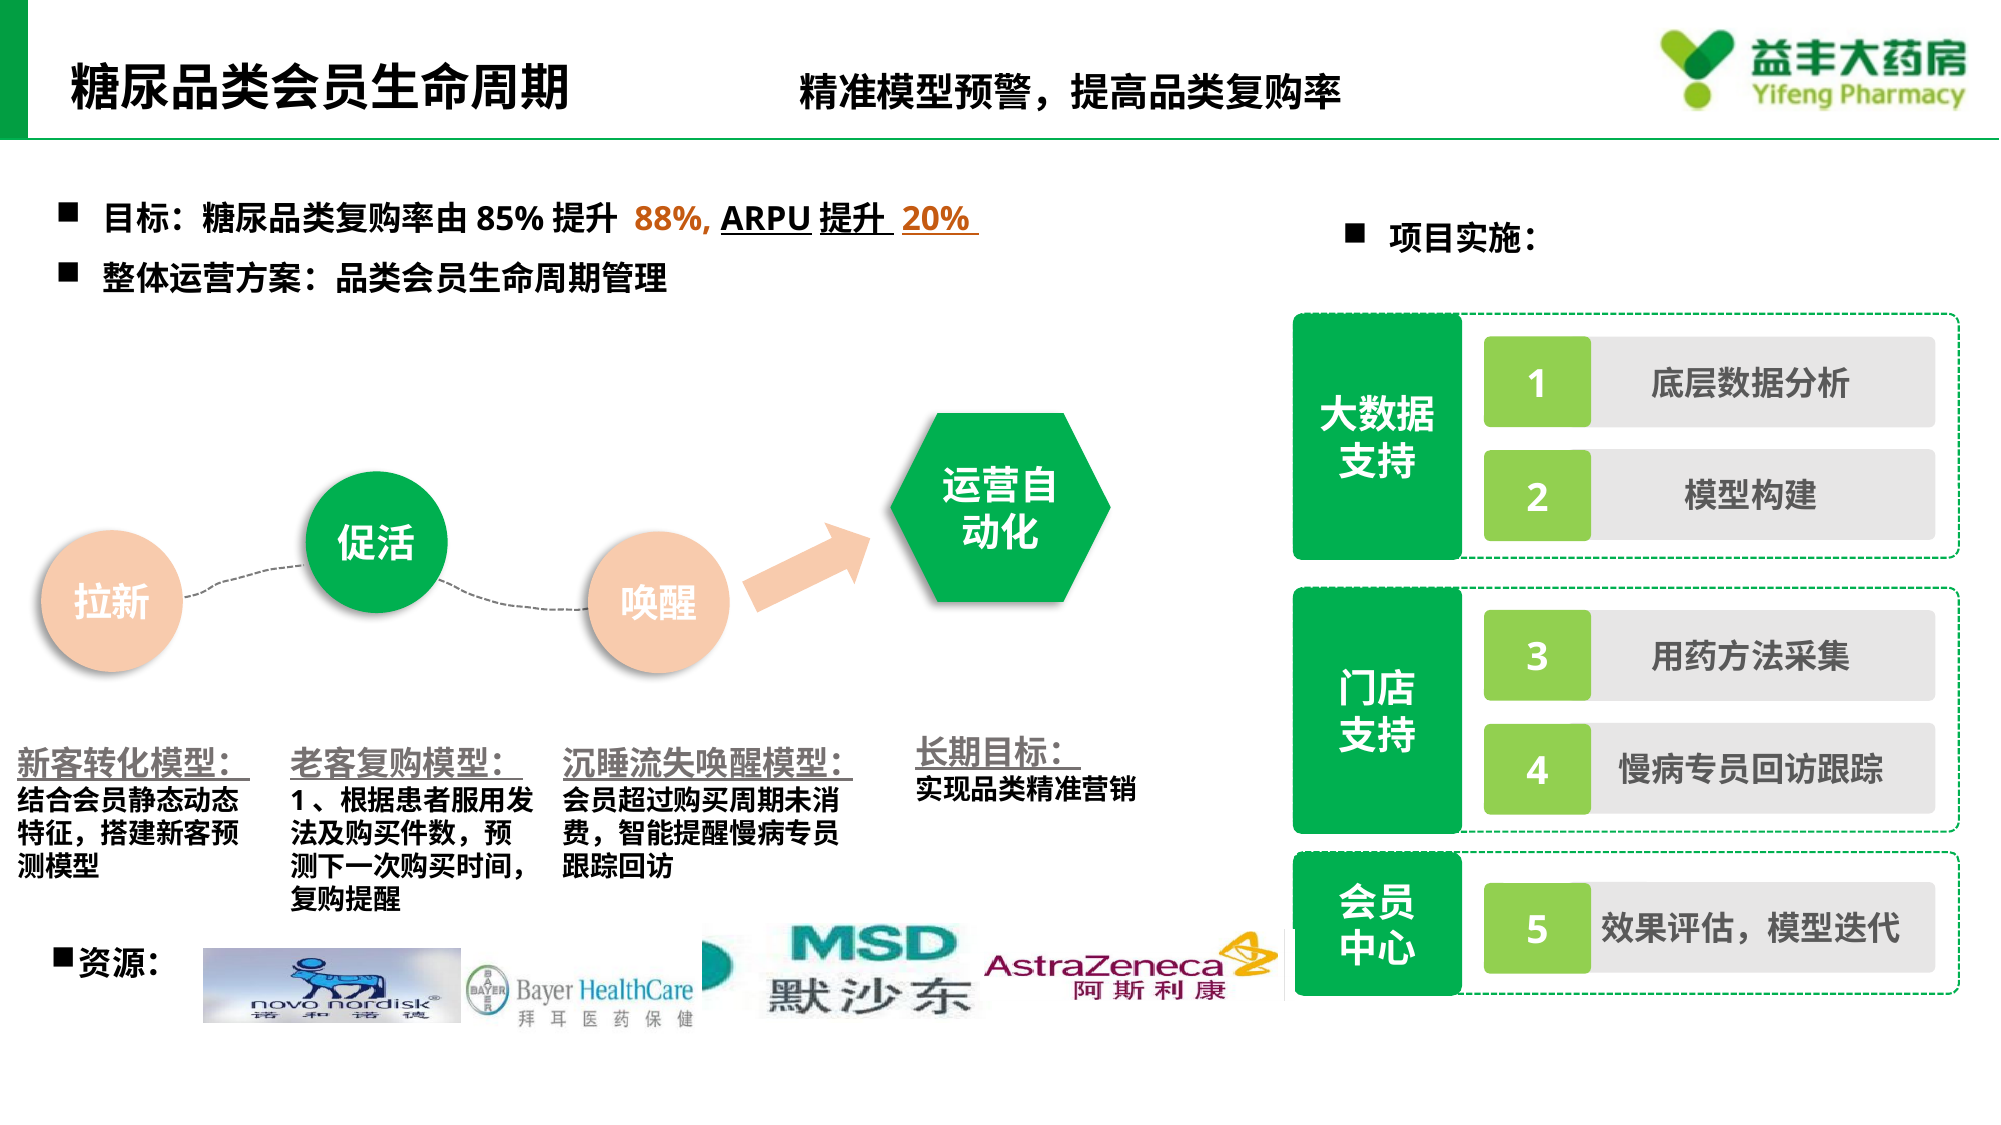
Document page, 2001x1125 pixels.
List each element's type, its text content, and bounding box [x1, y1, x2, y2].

text_box 沉睡流失唤醒模型： 会员超过购买周期未消费，智能提醒慢病专员跟踪回访 [548, 734, 868, 890]
text_box 会员 中心 [1292, 852, 1463, 996]
text_box 老客复购模型： 1、根据患者服用发法及购买件数，预测下一次购买时间，复购提醒 [275, 734, 554, 923]
text_box 促活 [304, 470, 449, 615]
text_box 效果评估，模型迭代 [1569, 880, 1937, 974]
text_box 模型构建 [1569, 448, 1937, 541]
text_box 2 [1483, 449, 1593, 543]
text_box 5 [1482, 881, 1593, 975]
text_box 项目实施： [1327, 209, 1896, 265]
text_box 唤醒 [586, 530, 731, 675]
text_box 精准模型预警，提高品类复购率 [784, 60, 1444, 122]
text_box 3 [1482, 608, 1593, 702]
picture [1640, 11, 1991, 127]
text_box 运营自动化 [889, 411, 1112, 603]
text_box [440, 578, 577, 611]
picture [203, 923, 1295, 1041]
text_box [740, 520, 872, 614]
text_box 1 [1482, 335, 1593, 429]
text_box [1453, 312, 1960, 559]
text_box 长期目标： 实现品类精准营销 [900, 723, 1220, 812]
text_box 目标：糖尿品类复购率由85%提升 88%, ARPU提升 20% 整体运营方案：品类会员生命周期管理 [41, 169, 1388, 304]
text_box 资源： [36, 934, 183, 989]
text_box 糖尿品类会员生命周期 [55, 47, 804, 123]
text_box 大数据 支持 [1292, 313, 1463, 560]
text_box 新客转化模型： 结合会员静态动态特征，搭建新客预测模型 [2, 734, 275, 890]
text_box 拉新 [40, 529, 184, 673]
text_box 门店 支持 [1292, 587, 1463, 834]
text_box 4 [1482, 722, 1593, 816]
text_box 用药方法采集 [1588, 609, 1937, 702]
text_box [1453, 851, 1960, 995]
text_box [1453, 586, 1960, 833]
text_box 底层数据分析 [1586, 335, 1937, 429]
text_box 慢病专员回访跟踪 [1572, 721, 1937, 815]
text_box [184, 564, 305, 599]
